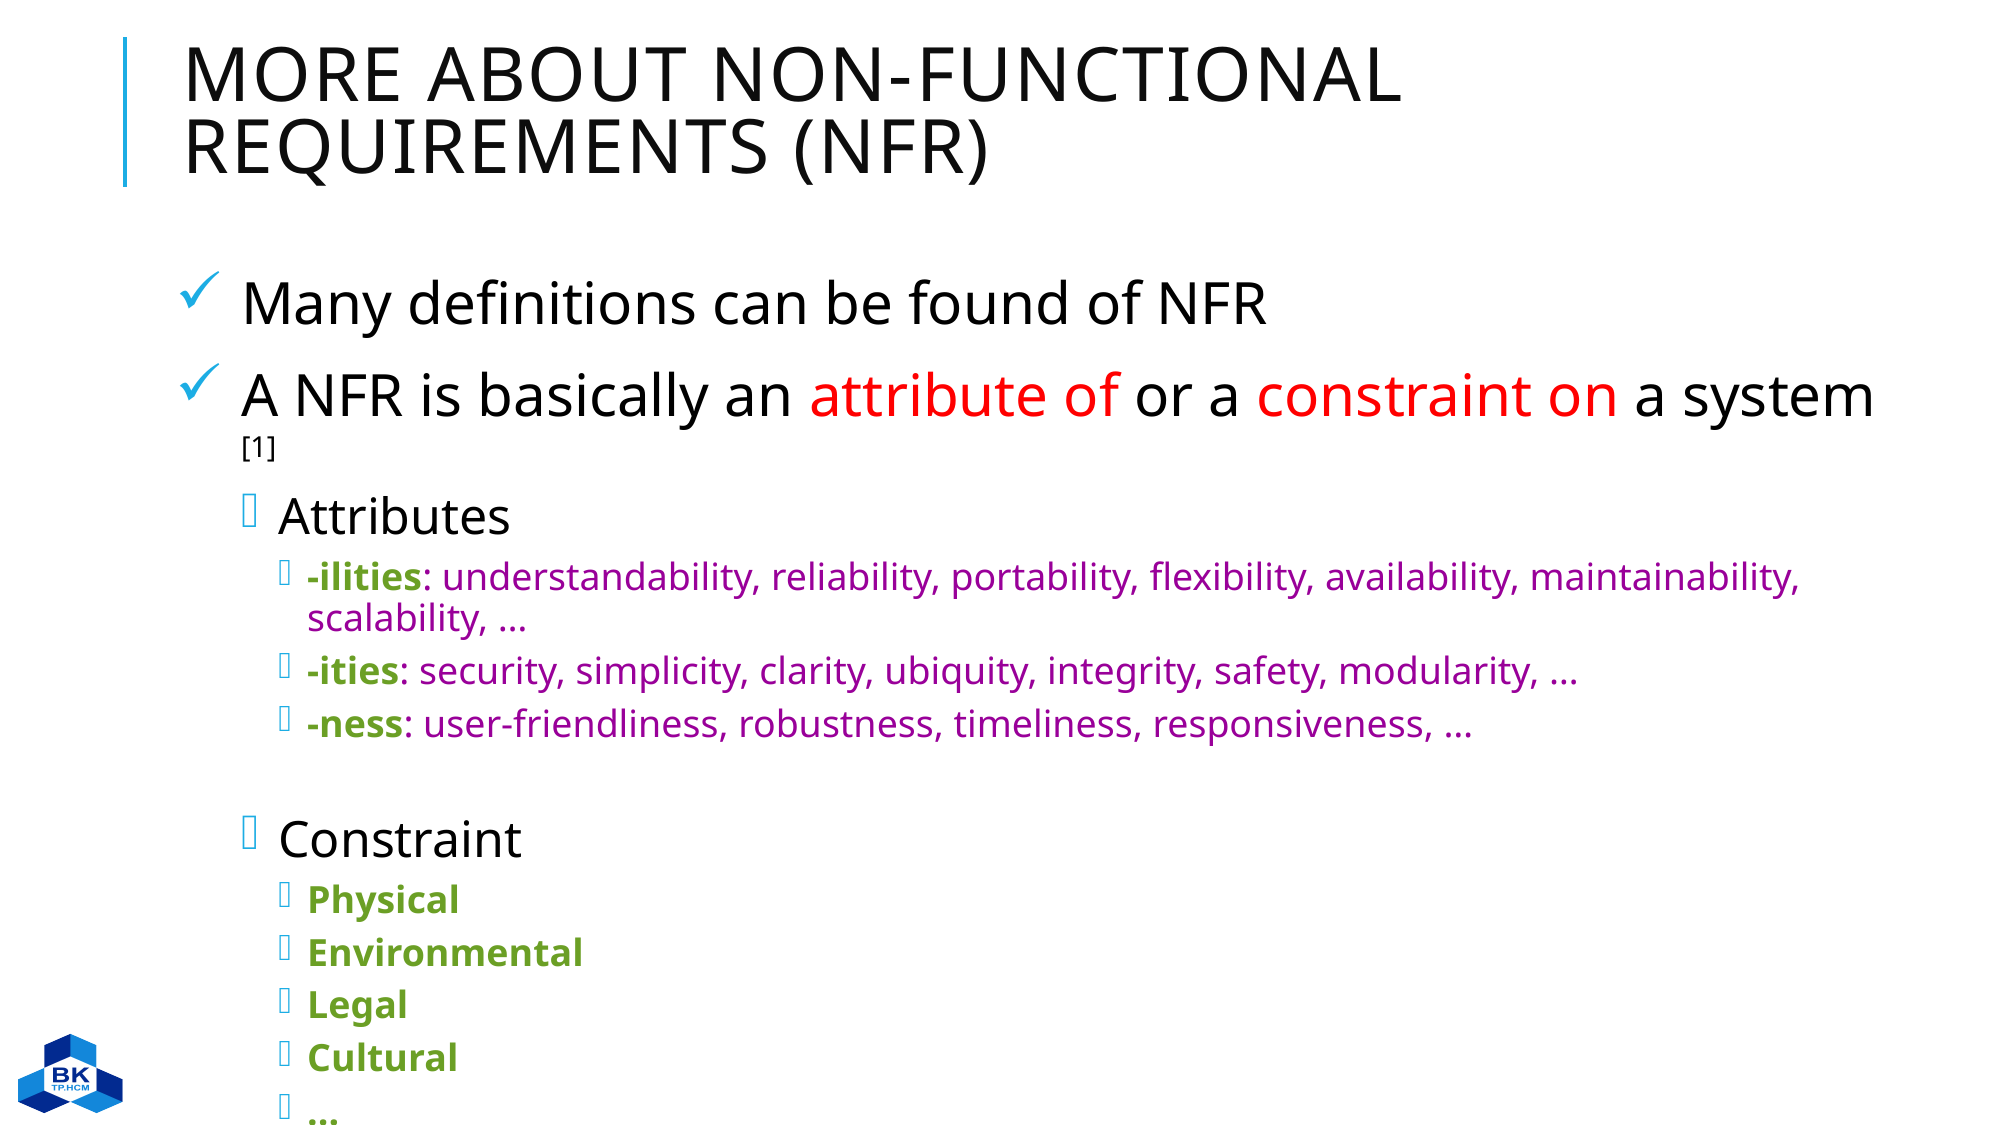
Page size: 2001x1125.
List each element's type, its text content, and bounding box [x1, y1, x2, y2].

picture [0, 1027, 143, 1125]
title MORE about Non-Functional Requirements (NFR) [168, 15, 1938, 216]
list Many definitions can be found of NFR A NFR is basically an attribute of or a constraint on a system [1] Attributes -ilities: understandability, reliability, portability, flexibility, availability, maintainability, scalability, … -ities: security, simplicity, clarity, ubiquity, integrity, safety, modularity, … -ness: user-friendliness, robustness, timeliness, responsiveness, … Constraint Physical Environmental Legal Cultural ... [168, 266, 1886, 1039]
